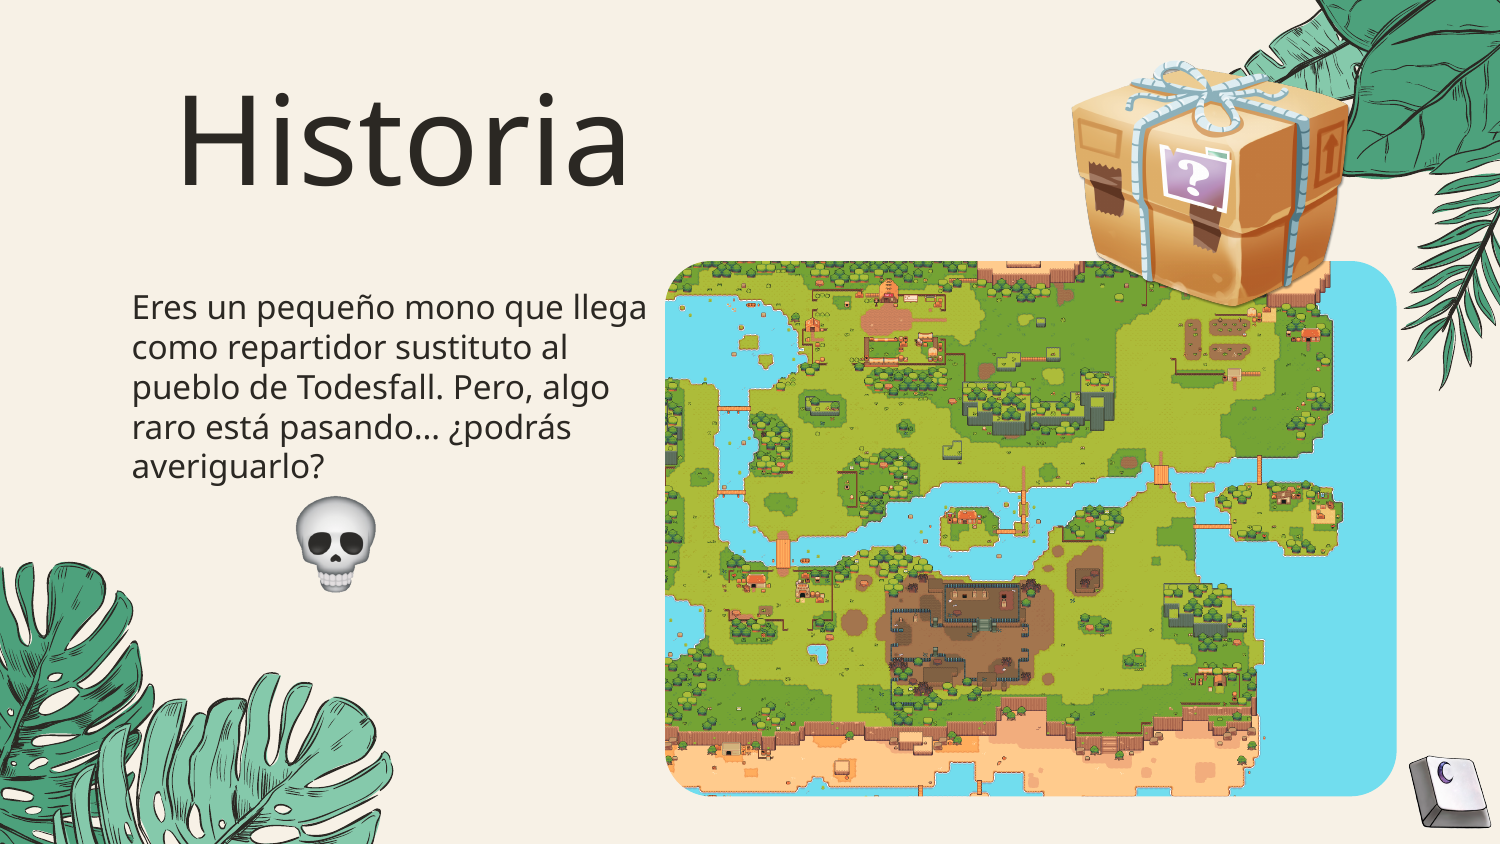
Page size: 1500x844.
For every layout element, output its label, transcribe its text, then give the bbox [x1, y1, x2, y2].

picture [292, 492, 378, 596]
subtitle Eres un pequeño mono que llega como repartidor sustituto al pueblo de Todesfall. Pero, algo raro está pasando… ¿podrás averiguarlo? [116, 271, 659, 651]
picture [664, 42, 1500, 844]
title Historia [158, 57, 750, 226]
